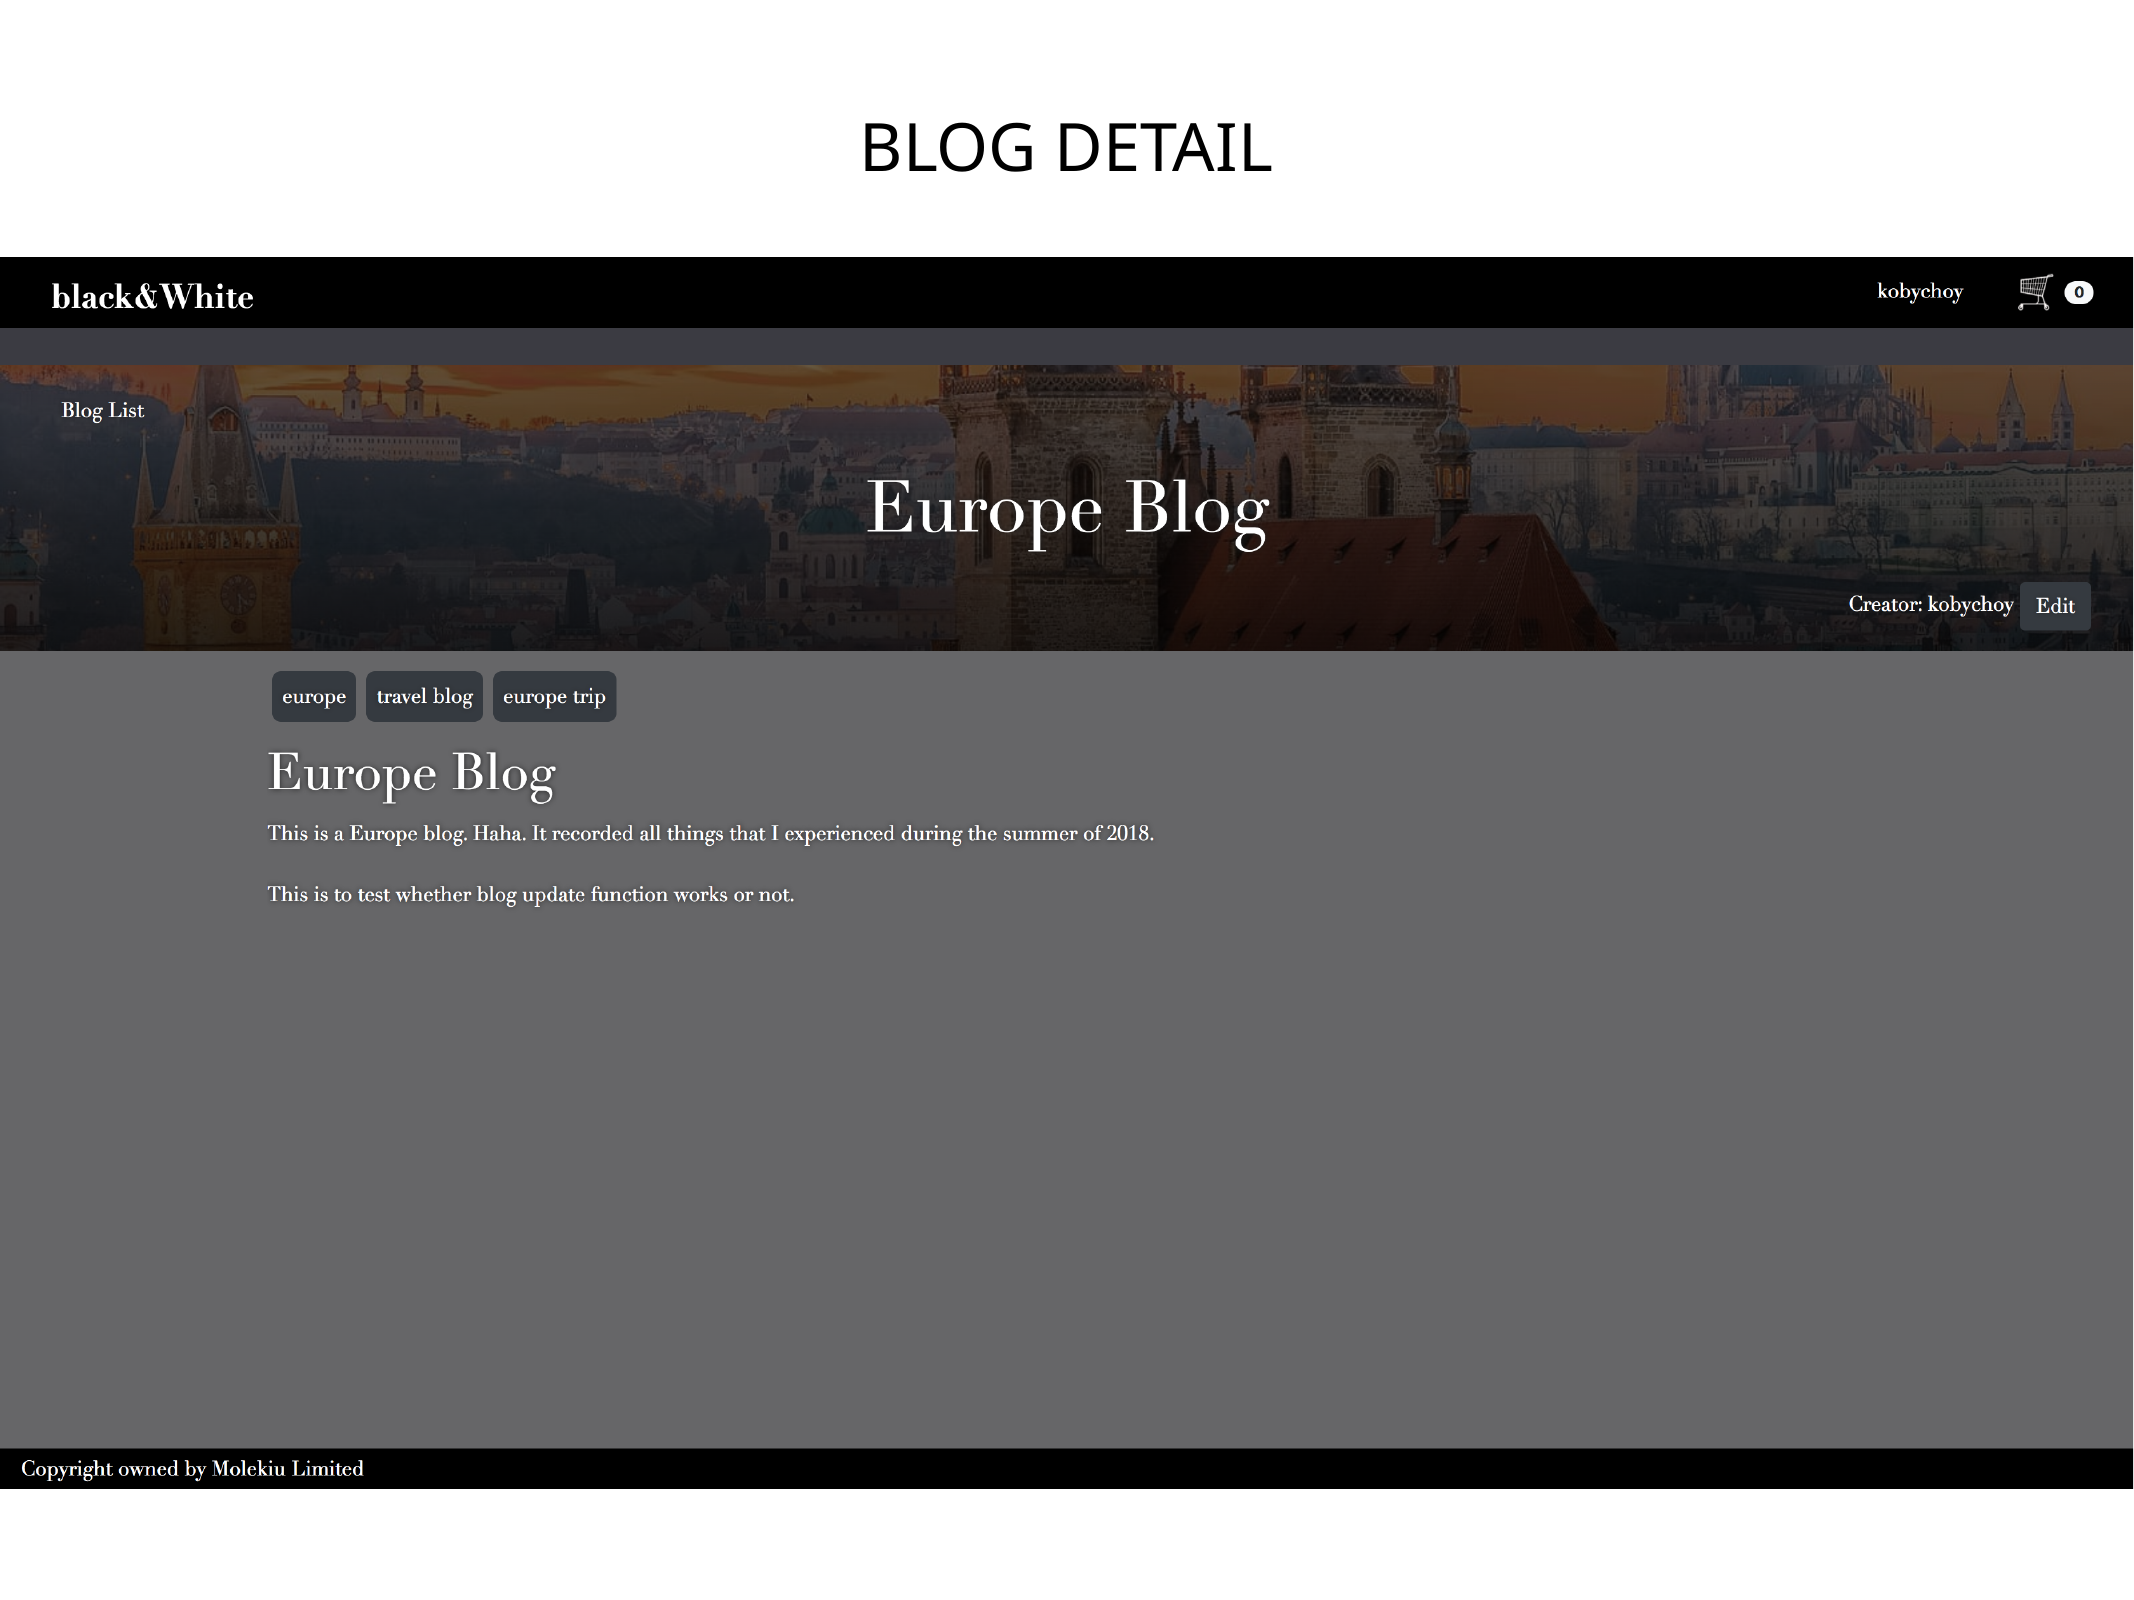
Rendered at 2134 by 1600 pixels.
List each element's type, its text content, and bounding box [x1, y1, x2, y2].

picture [0, 257, 2134, 1490]
text_box BLOG DETAIL [851, 96, 1282, 193]
